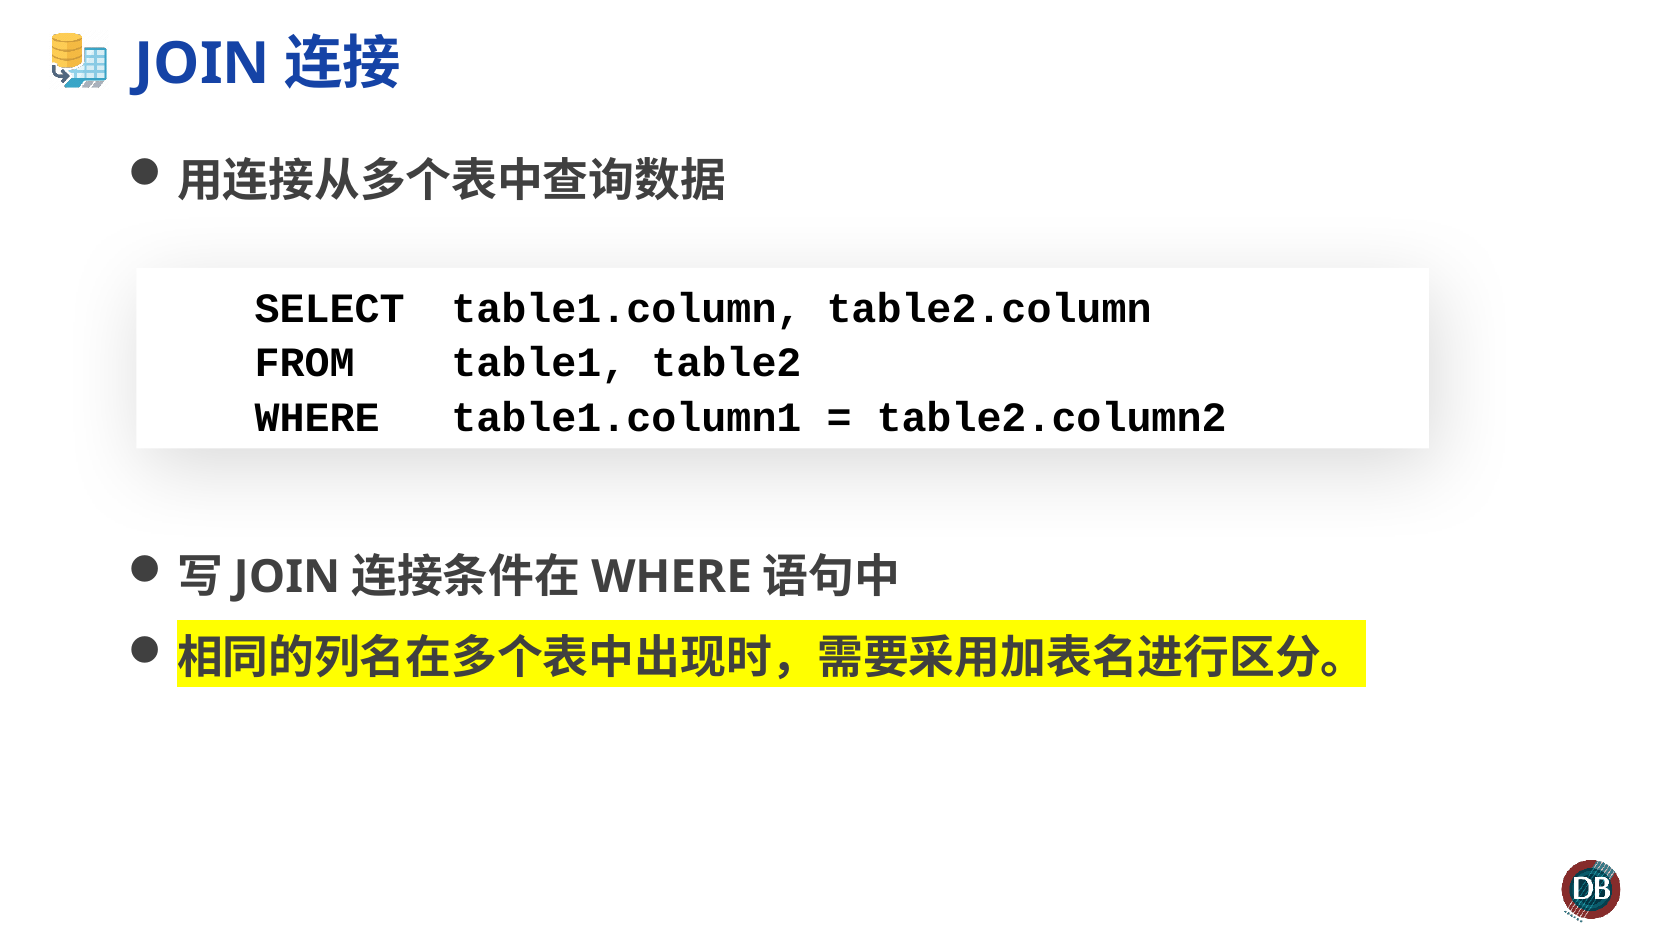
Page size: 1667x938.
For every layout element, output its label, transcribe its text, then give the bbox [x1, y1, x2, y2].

picture [1557, 858, 1623, 924]
list 用连接从多个表中查询数据 写JOIN连接条件在WHERE语句中 相同的列名在多个表中出现时，需要采用加表名进行区分。 [112, 126, 1590, 233]
text_box SELECT table1.column, table2.column FROM table1, table2 WHERE table1.column1 = table2.column2 [134, 266, 1431, 451]
title JOIN连接 [118, 17, 1590, 103]
picture [49, 30, 109, 90]
